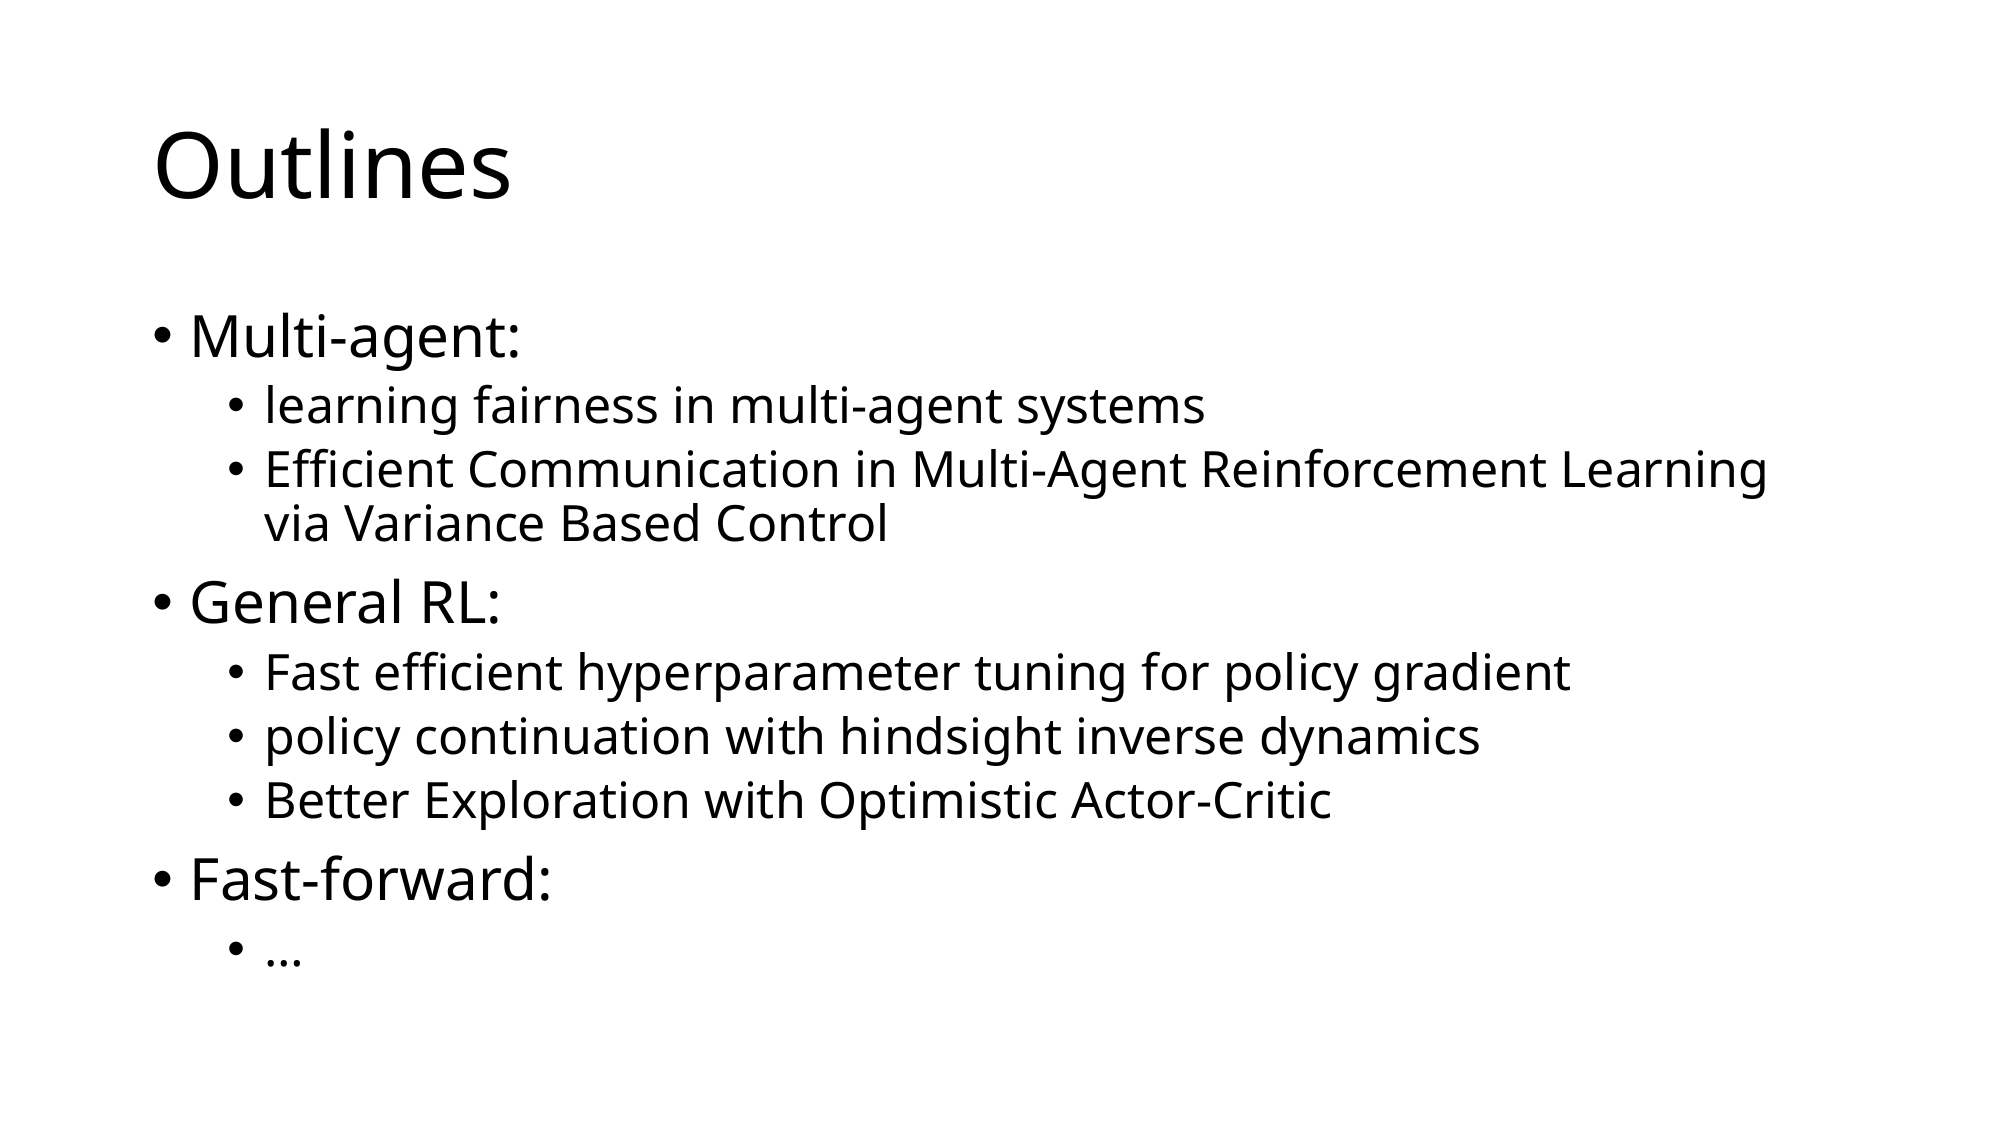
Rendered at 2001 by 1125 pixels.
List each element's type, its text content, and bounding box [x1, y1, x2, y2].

list Multi-agent: learning fairness in multi-agent systems Efficient Communication in Multi-Agent Reinforcement Learning via Variance Based Control General RL: Fast efficient hyperparameter tuning for policy gradient policy continuation with hindsight inverse dynamics Better Exploration with Optimistic Actor-Critic Fast-forward: … [137, 299, 1863, 1014]
title Outlines [137, 59, 1863, 278]
